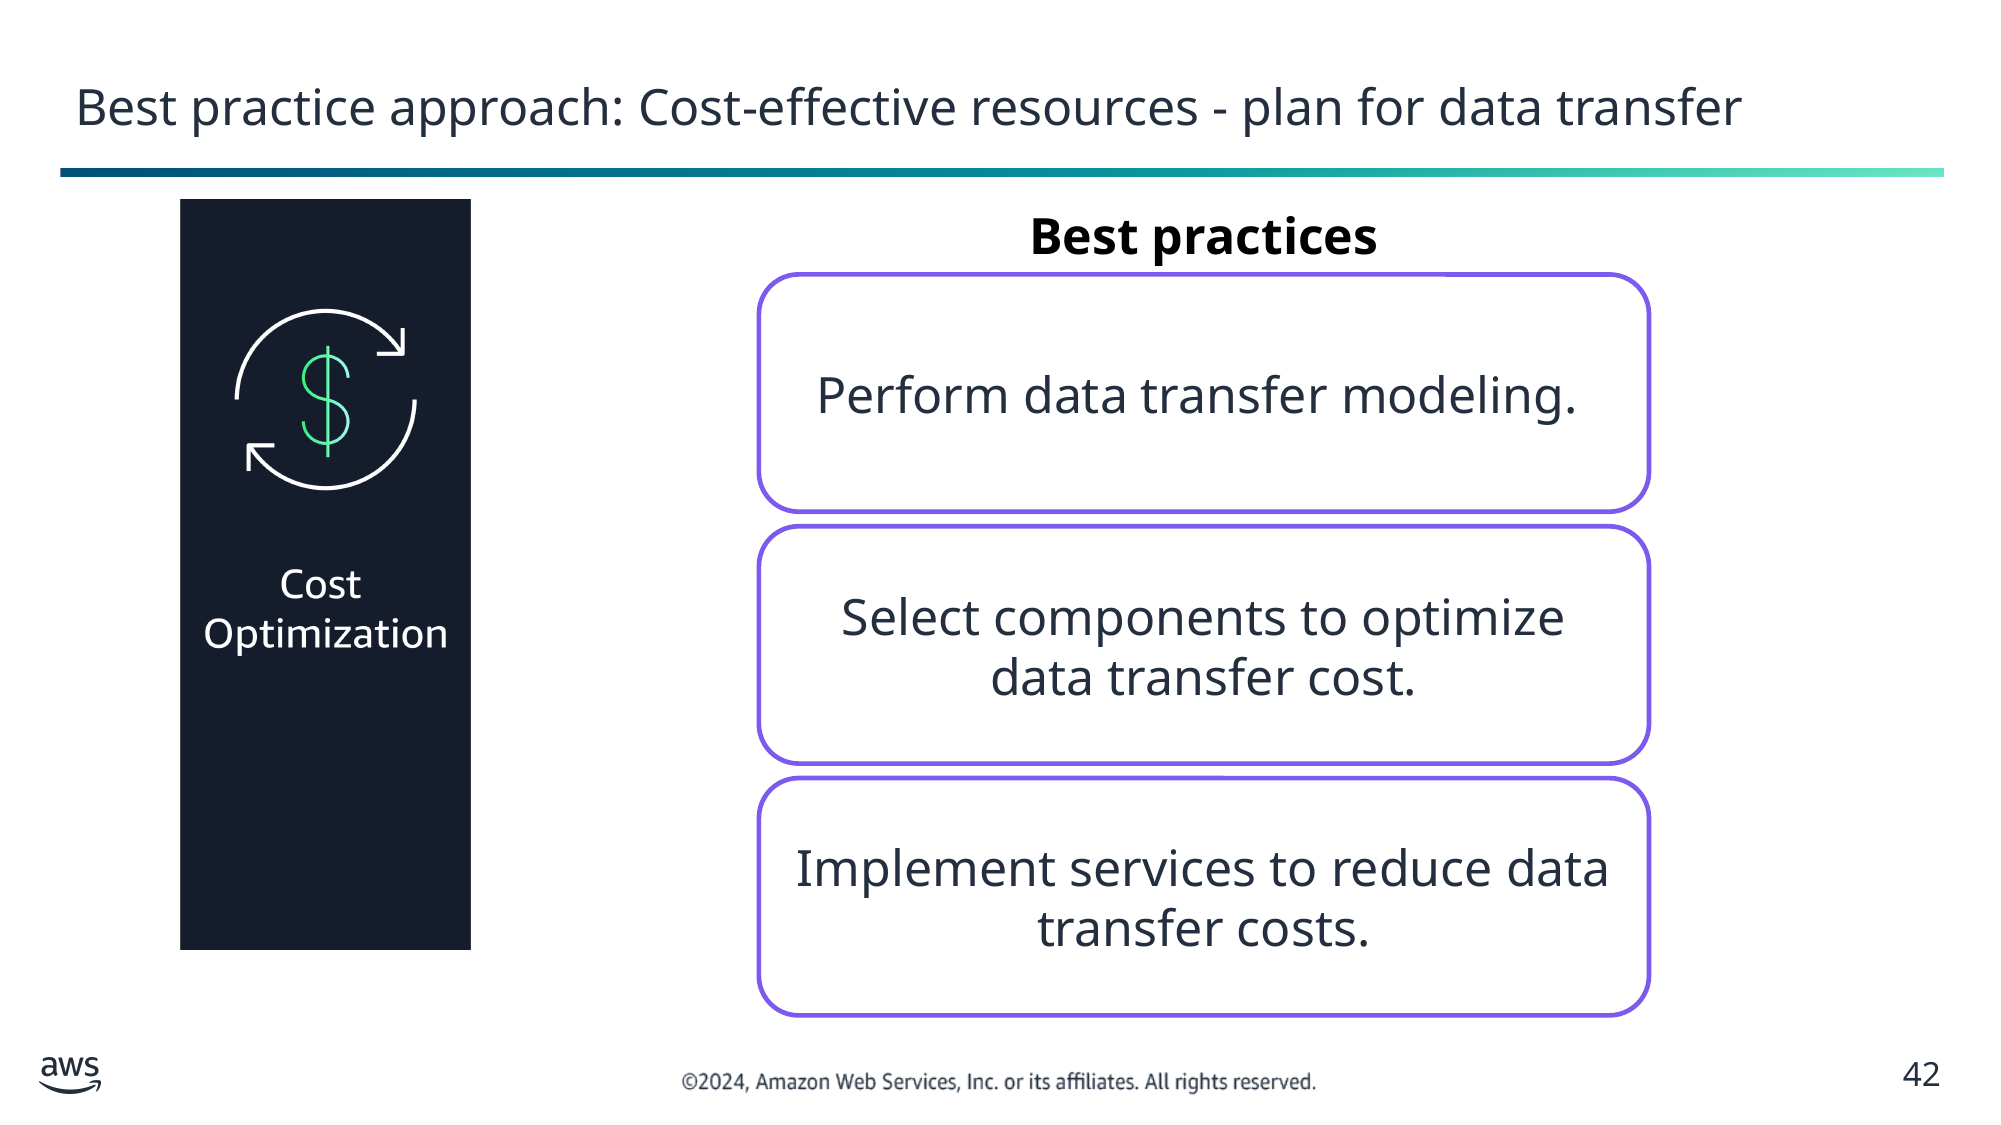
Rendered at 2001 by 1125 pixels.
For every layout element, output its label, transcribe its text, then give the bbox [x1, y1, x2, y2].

text_box Implement services to reduce data transfer costs. [758, 778, 1649, 1016]
text_box Select components to optimize data transfer cost. [758, 526, 1649, 764]
picture [180, 199, 471, 950]
title Best practice approach: Cost-effective resources - plan for data transfer [60, 49, 1954, 170]
picture [682, 170, 1944, 177]
picture [621, 1061, 1378, 1105]
picture [39, 1057, 101, 1094]
text_box Best practices [964, 196, 1444, 272]
text_box Perform data transfer modeling. [758, 274, 1649, 512]
slide_number ‹#› [1861, 1057, 1941, 1095]
